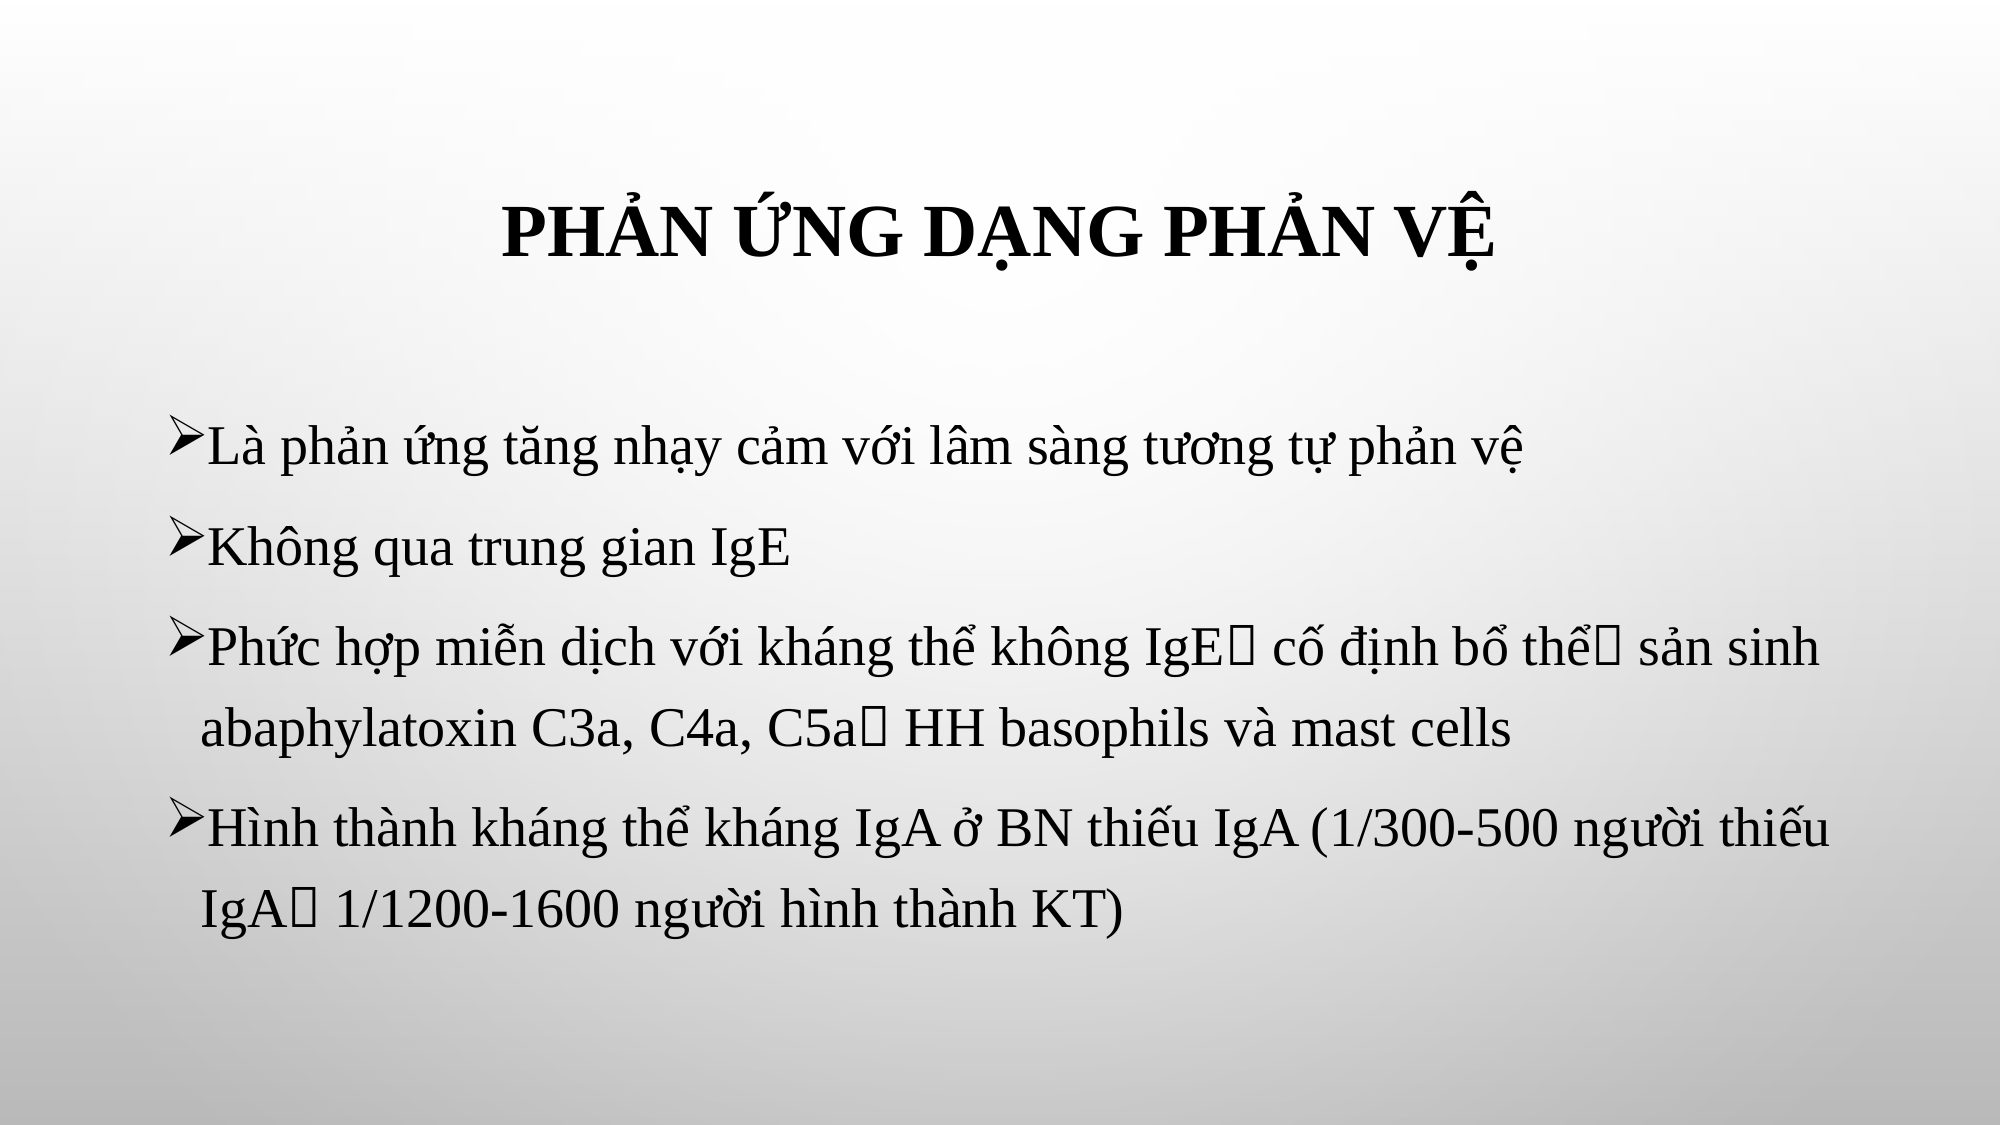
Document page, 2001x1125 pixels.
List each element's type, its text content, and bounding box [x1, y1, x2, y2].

title Phản ứng dạng phản vệ [149, 101, 1851, 364]
picture [0, 0, 2000, 1125]
list Là phản ứng tăng nhạy cảm với lâm sàng tương tự phản vệ Không qua trung gian IgE Phức hợp miễn dịch với kháng thể không IgE cố định bổ thể sản sinh abaphylatoxin C3a, C4a, C5a HH basophils và mast cells Hình thành kháng thể kháng IgA ở BN thiếu IgA (1/300-500 người thiếu IgA 1/1200-1600 người hình thành KT) [149, 388, 1851, 950]
